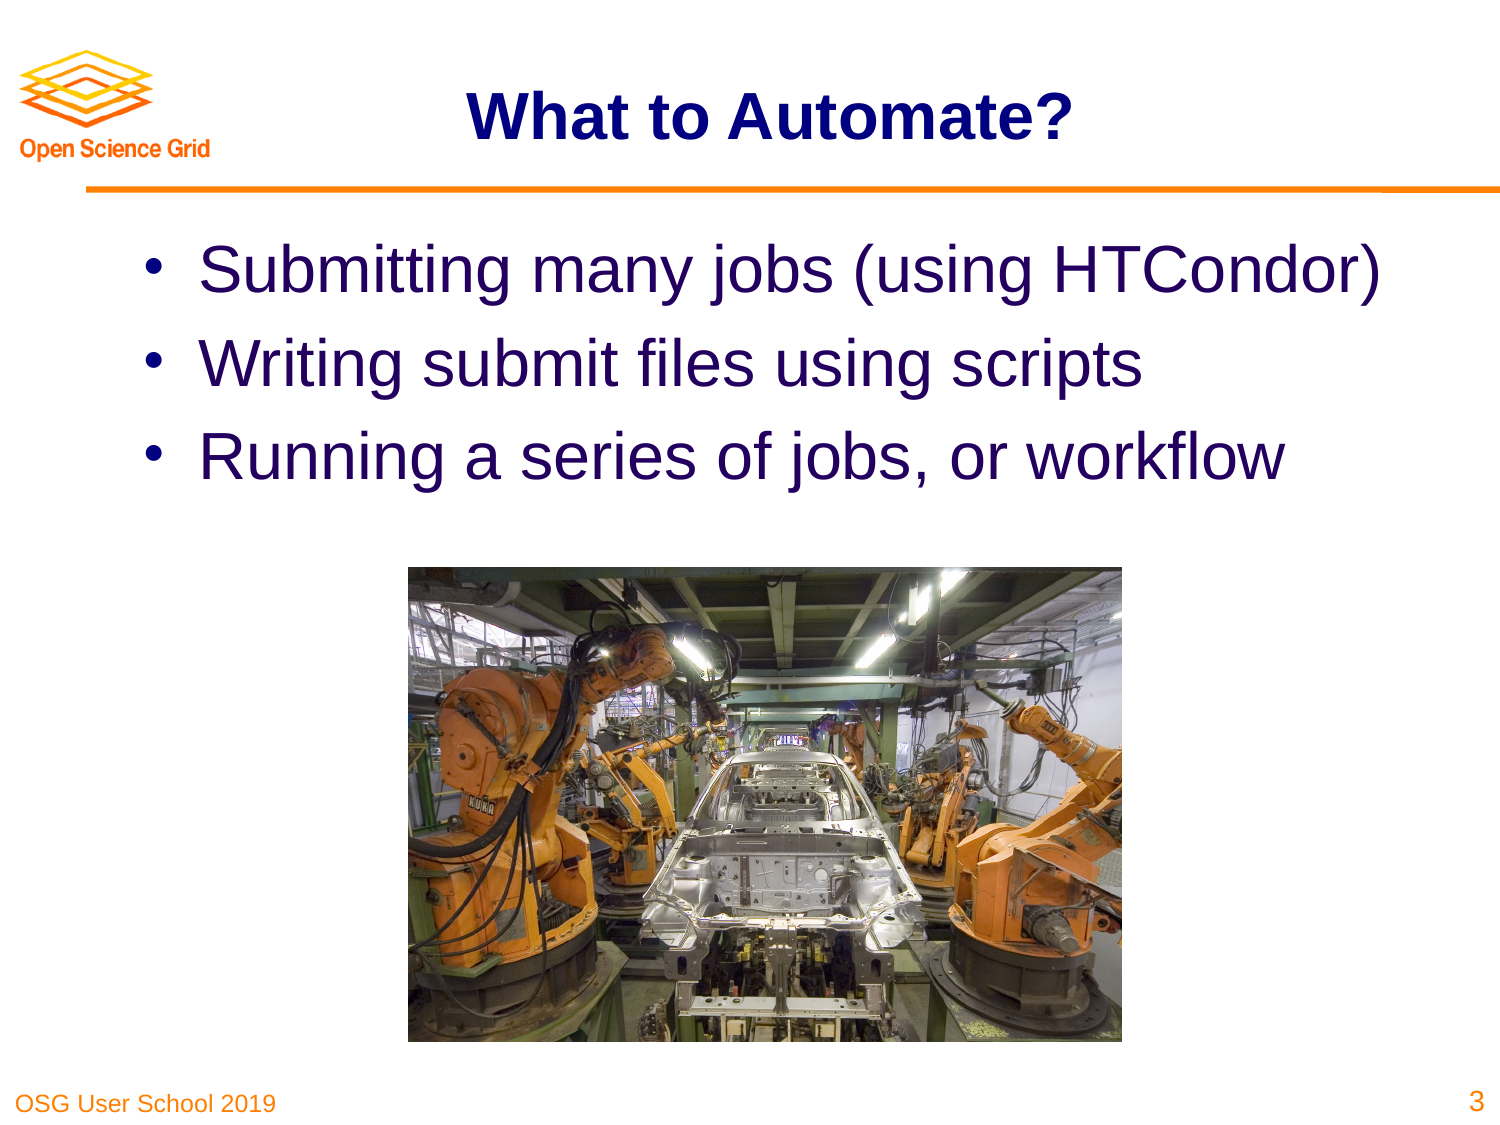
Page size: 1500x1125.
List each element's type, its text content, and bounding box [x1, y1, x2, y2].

picture [407, 567, 1122, 1042]
picture [0, 27, 201, 179]
list Submitting many jobs (using HTCondor) Writing submit files using scripts Running a series of jobs, or workflow [127, 218, 1403, 988]
slide_number 3 [1430, 1049, 1500, 1125]
title What to Automate? [201, 18, 1342, 207]
